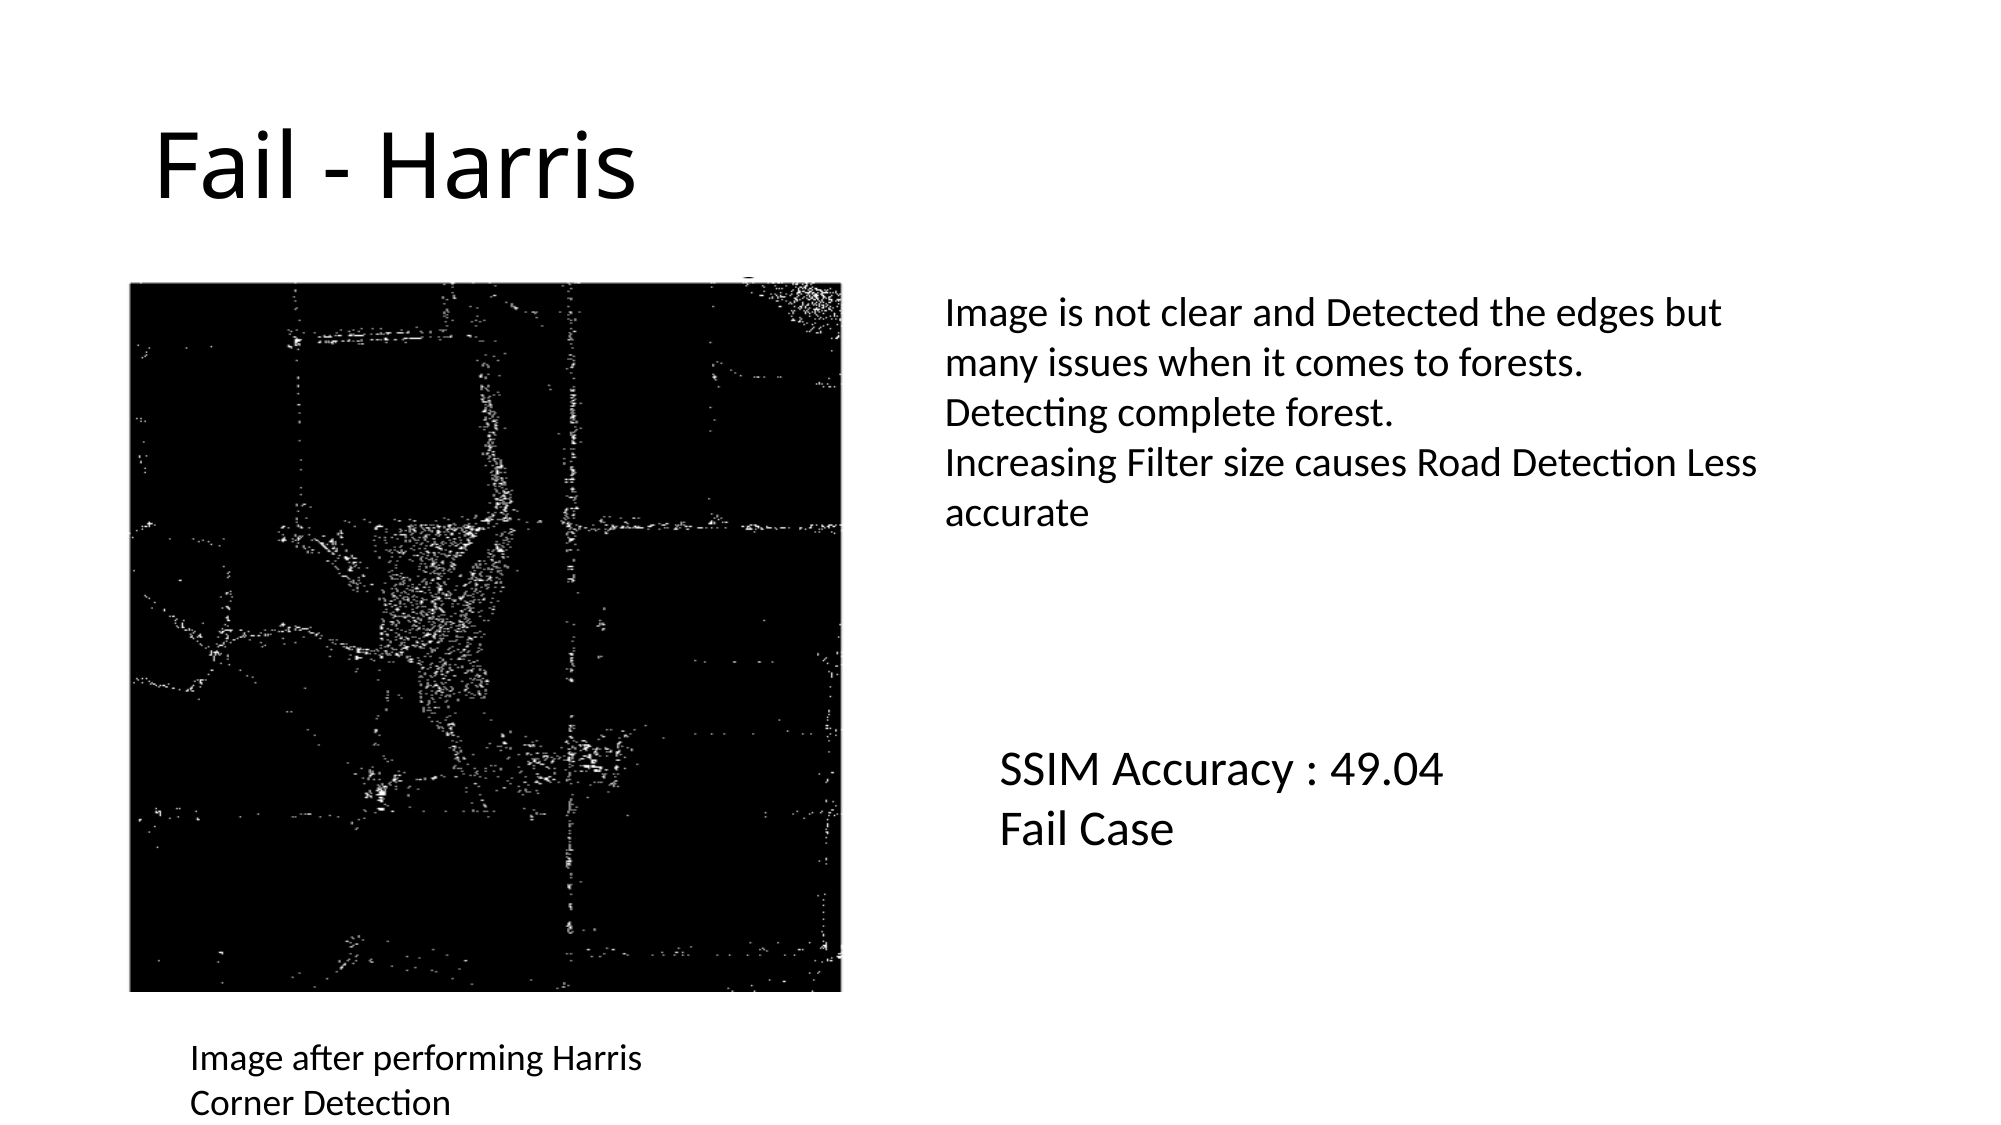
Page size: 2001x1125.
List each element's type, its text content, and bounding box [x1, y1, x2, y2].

text_box SSIM Accuracy : 49.04 Fail Case [984, 727, 1459, 863]
text_box Image after performing Harris Corner Detection [175, 1026, 723, 1125]
text_box Image is not clear and Detected the edges but many issues when it comes to forests. Detecting complete forest. Increasing Filter size causes Road Detection Less accurate [929, 277, 1783, 543]
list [124, 277, 845, 992]
title Fail - Harris [137, 59, 1863, 278]
